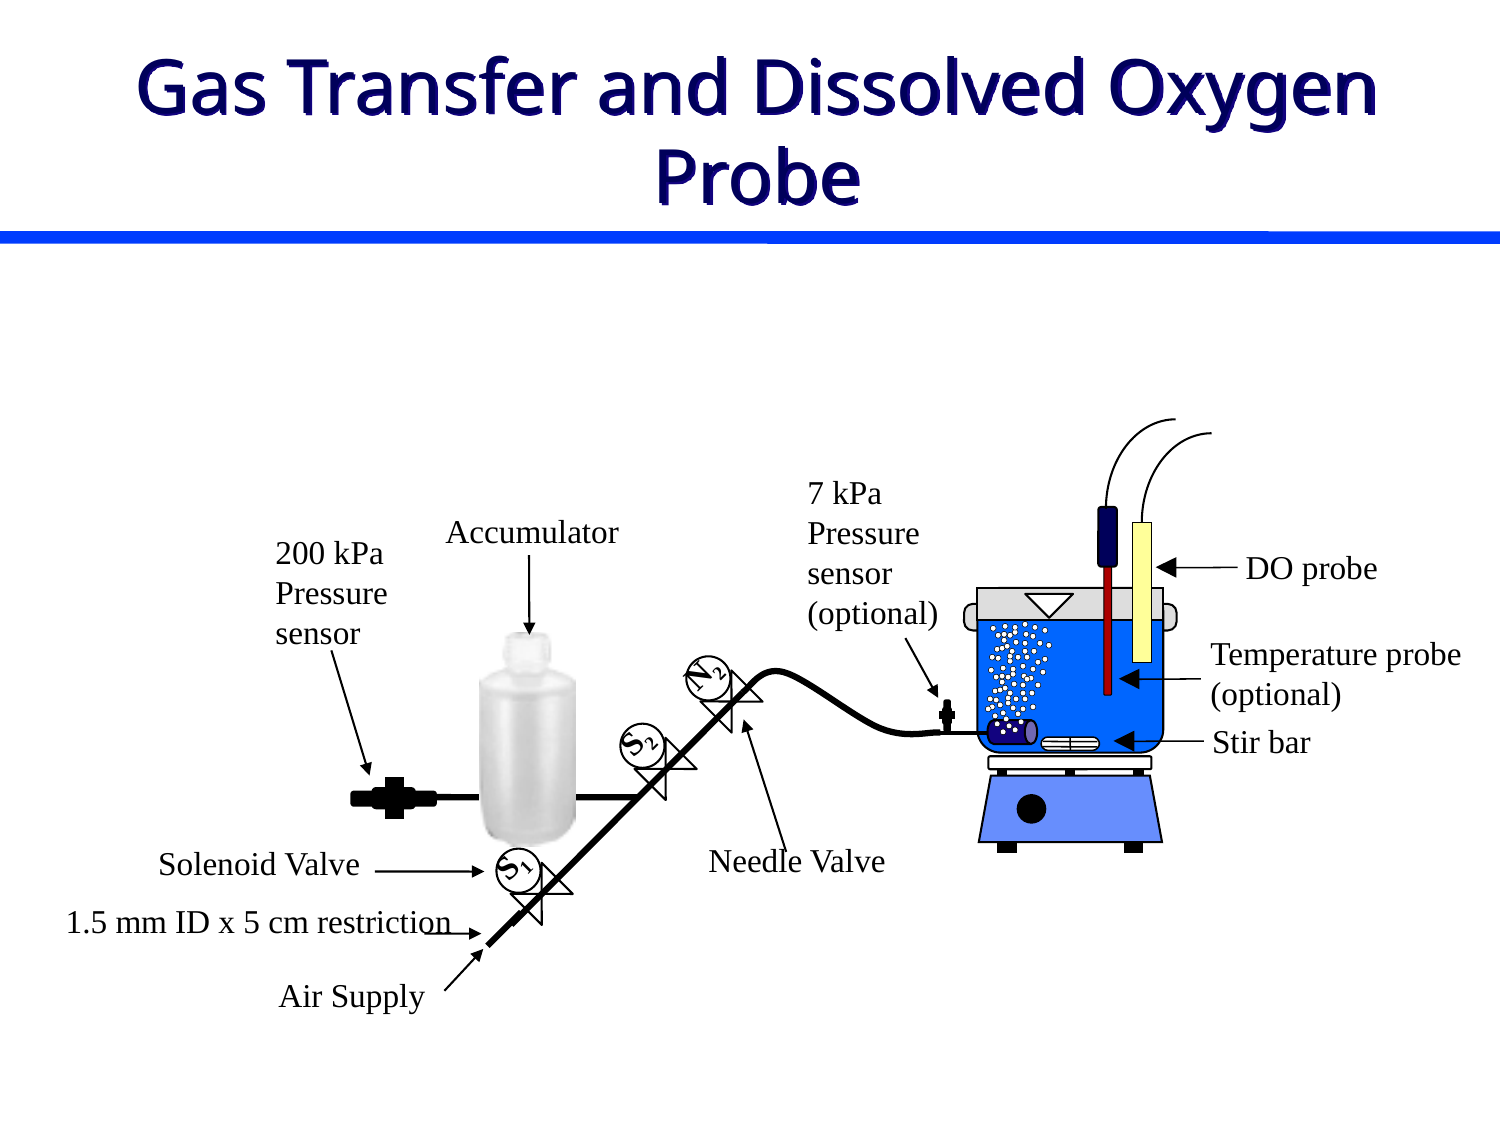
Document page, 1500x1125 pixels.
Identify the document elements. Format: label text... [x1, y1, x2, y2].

text_box Gas Transfer and Dissolved Oxygen Probe [6, 24, 1500, 232]
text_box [49, 419, 1465, 1023]
text_box [6, 984, 1500, 1063]
